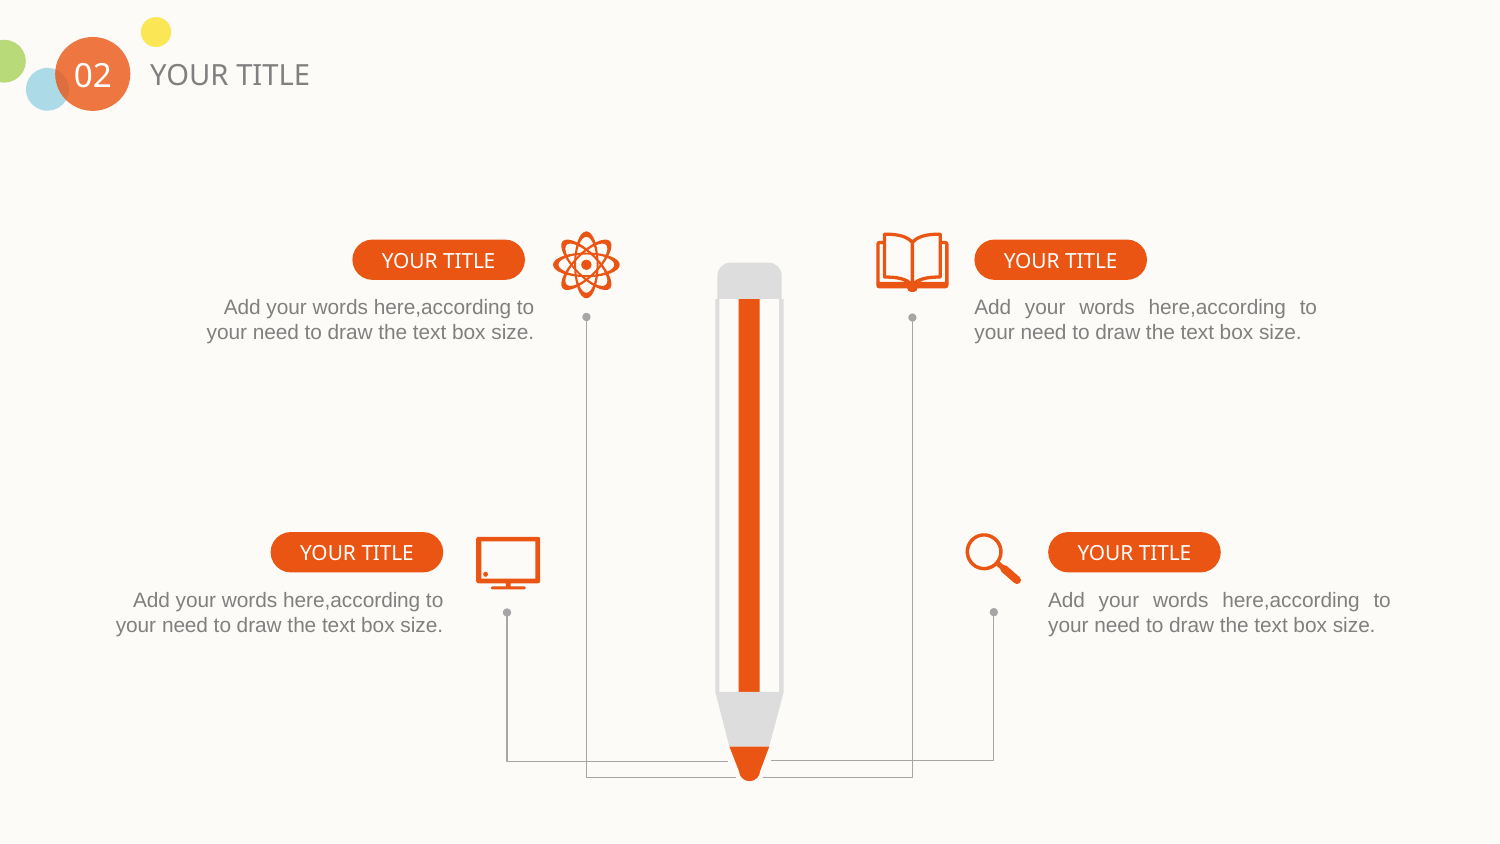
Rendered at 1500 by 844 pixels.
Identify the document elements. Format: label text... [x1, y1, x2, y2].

text_box Add your words here,according to your need to draw the text box size. [1048, 586, 1391, 637]
text_box Add your words here,according to your need to draw the text box size. [100, 586, 444, 637]
text_box [502, 608, 709, 762]
text_box [789, 313, 917, 748]
text_box [876, 232, 949, 292]
text_box YOUR TITLE [972, 237, 1150, 283]
text_box Add your words here,according to your need to draw the text box size. [191, 293, 535, 344]
text_box [789, 608, 998, 762]
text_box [552, 231, 620, 299]
text_box [582, 312, 709, 747]
text_box [965, 533, 1022, 585]
text_box [586, 762, 709, 778]
text_box Add your words here,according to your need to draw the text box size. [974, 293, 1317, 344]
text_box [715, 262, 784, 782]
text_box [476, 536, 541, 590]
text_box YOUR TITLE [268, 529, 446, 575]
text_box YOUR TITLE [350, 237, 528, 283]
text_box [140, 17, 172, 48]
text_box [55, 36, 131, 111]
text_box 02 [65, 53, 121, 94]
text_box YOUR TITLE [1046, 529, 1223, 575]
text_box YOUR TITLE [150, 56, 606, 92]
text_box [25, 67, 66, 111]
text_box [789, 762, 913, 778]
text_box [0, 39, 26, 83]
